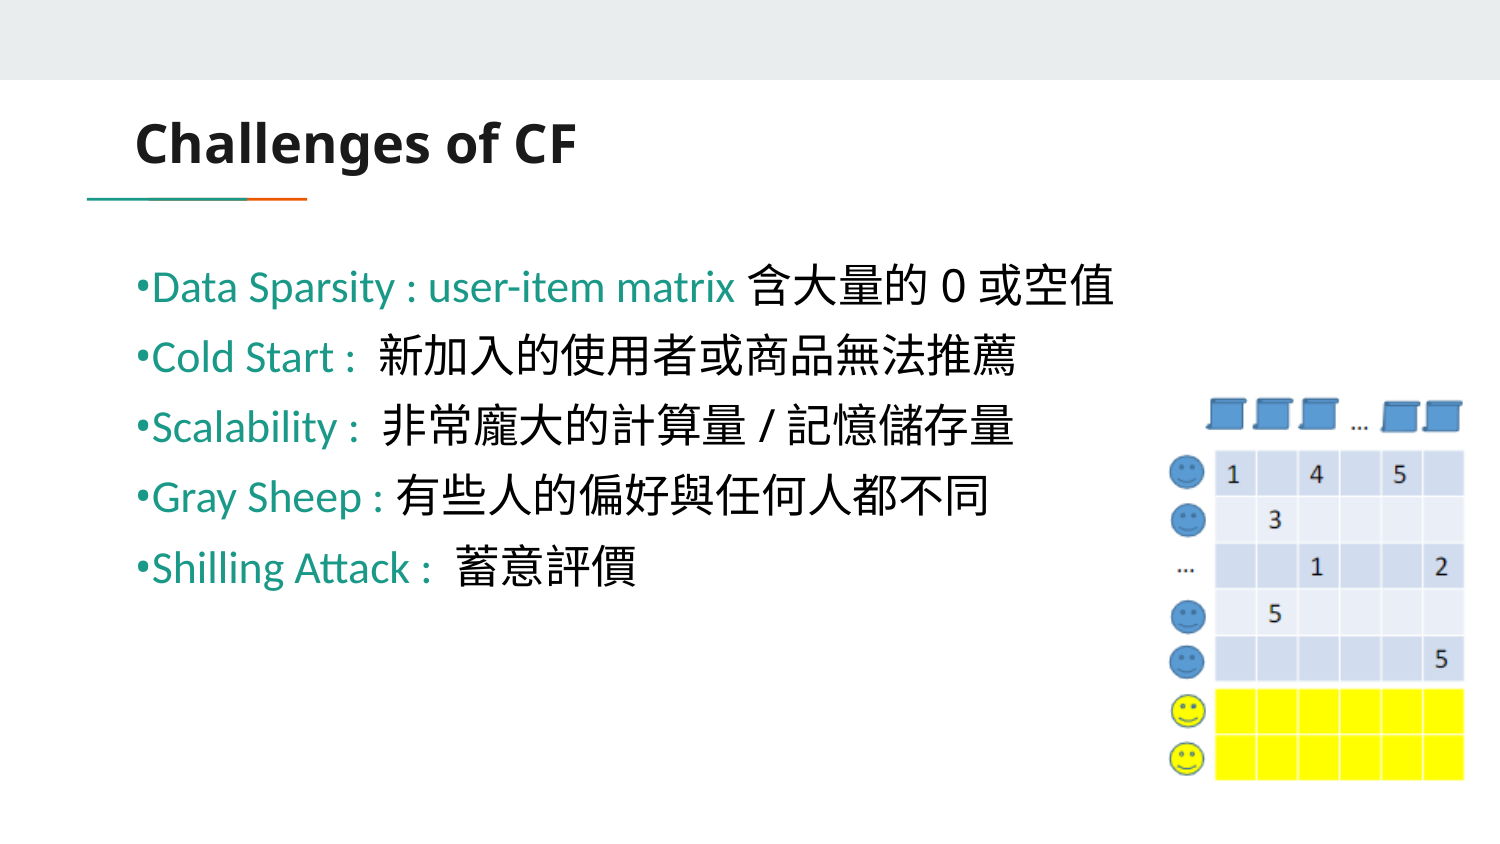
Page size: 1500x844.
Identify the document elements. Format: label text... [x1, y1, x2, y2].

title Challenges of CF [119, 93, 1381, 182]
picture [1159, 379, 1478, 790]
list •Data Sparsity : user-item matrix含大量的0或空值 •Cold Start : 新加入的使用者或商品無法推薦 •Scalability : 非常龐大的計算量/記憶儲存量 •Gray Sheep :有些人的偏好與任何人都不同 •Shilling Attack : 蓄意評價 [119, 247, 1381, 619]
